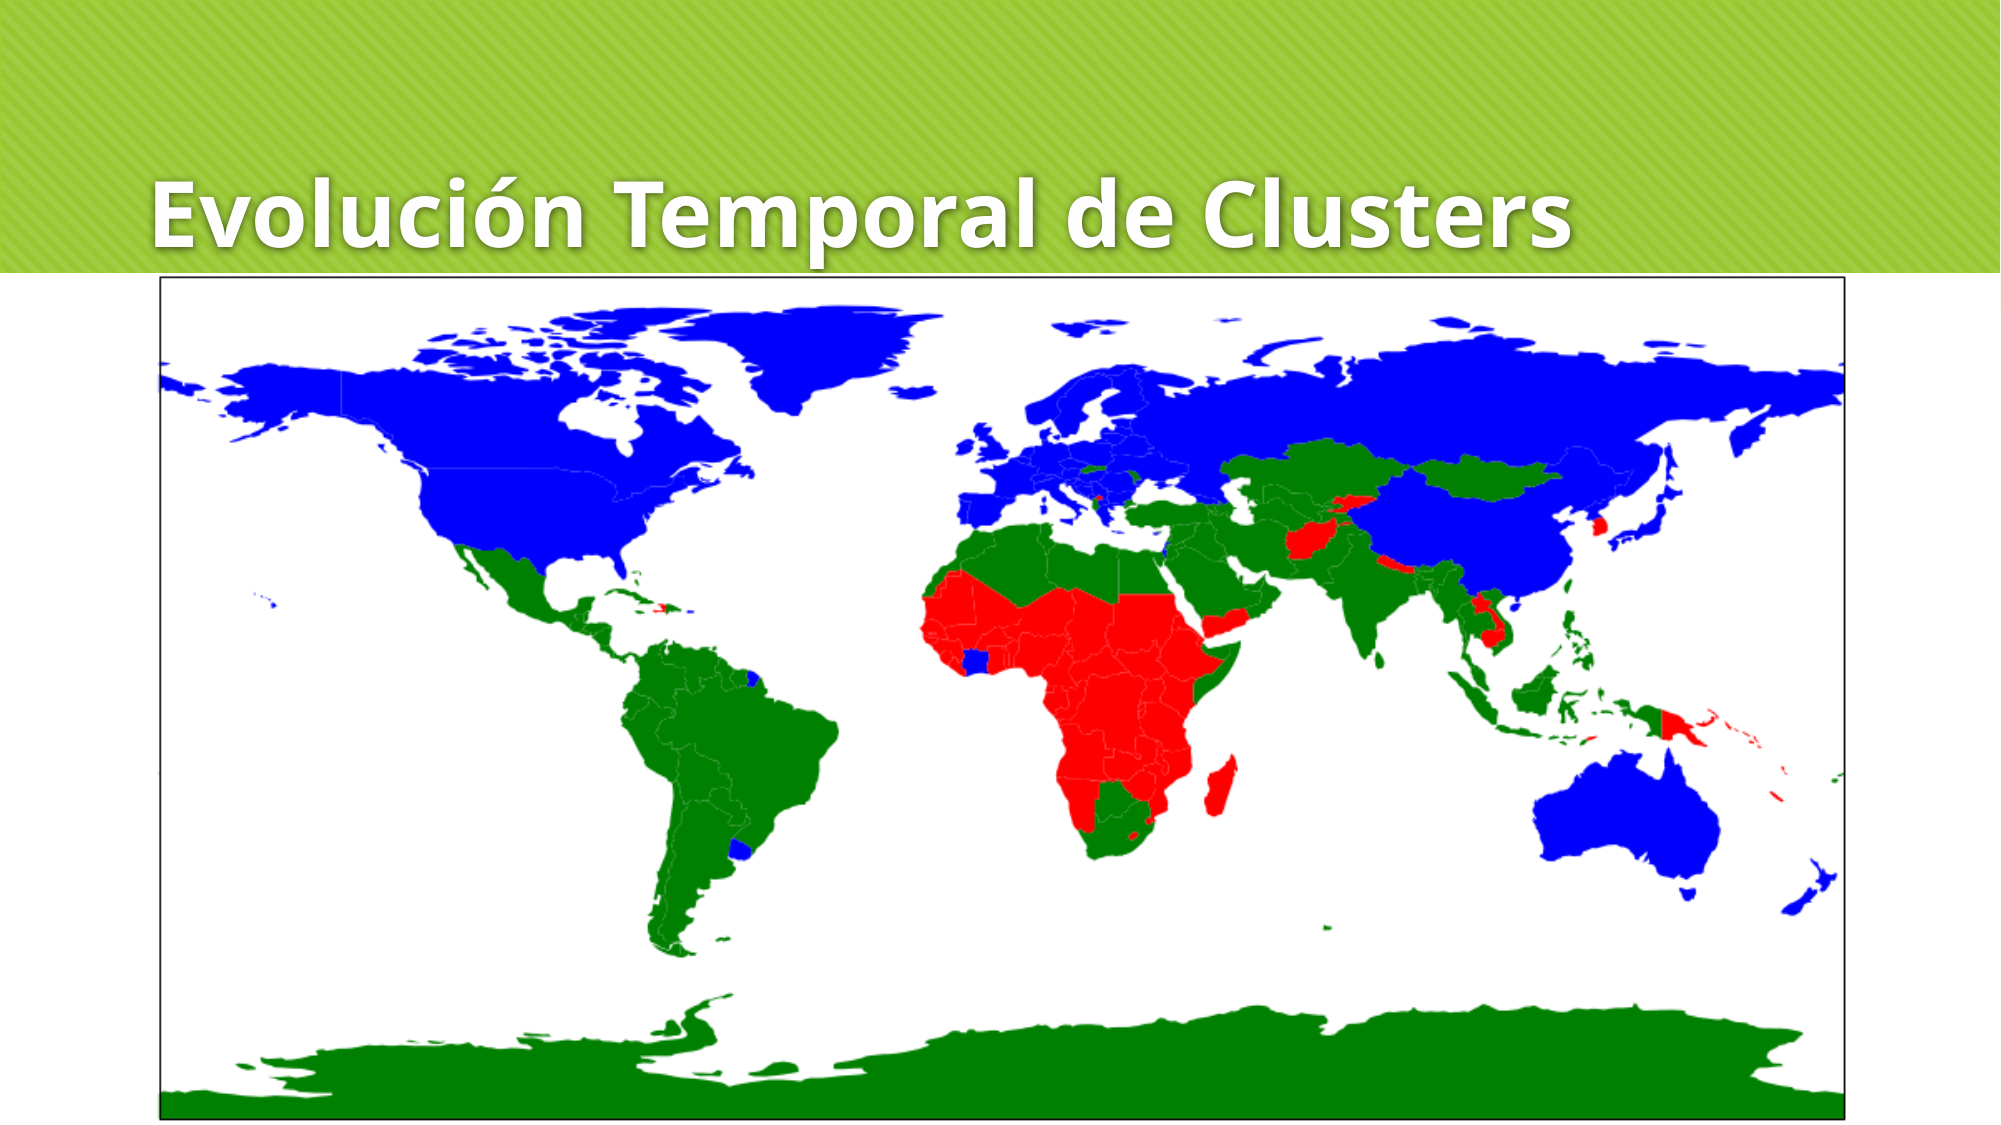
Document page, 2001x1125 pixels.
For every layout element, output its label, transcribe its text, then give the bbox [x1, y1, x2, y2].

picture [0, 272, 2000, 1125]
title Evolución Temporal de Clusters [132, 113, 1868, 272]
